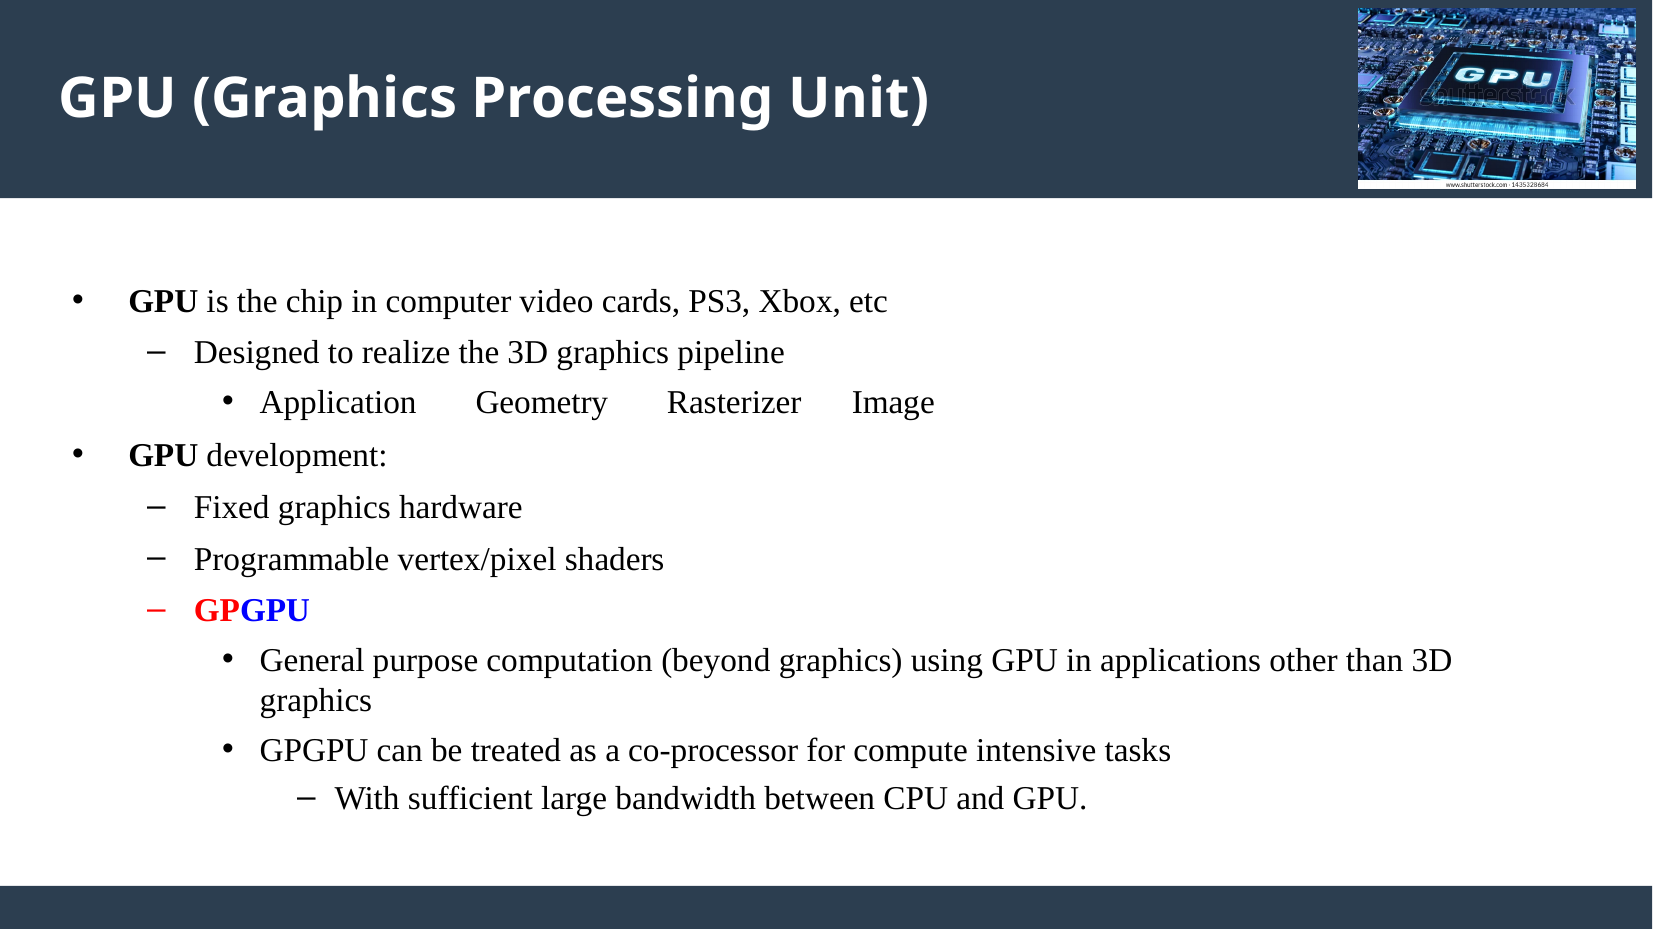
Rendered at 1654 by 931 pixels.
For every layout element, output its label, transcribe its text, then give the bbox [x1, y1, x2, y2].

title GPU (Graphics Processing Unit) [59, 37, 1358, 154]
picture [1358, 8, 1636, 189]
text_box GPU is the chip in computer video cards, PS3, Xbox, etc Designed to realize the 3D graphics pipeline Application  Geometry  Rasterizer Image GPU development: Fixed graphics hardware Programmable vertex/pixel shaders GPGPU General purpose computation (beyond graphics) using GPU in applications other than 3D graphics GPGPU can be treated as a co-processor for compute intensive tasks With sufficient large bandwidth between CPU and GPU. [57, 271, 1589, 832]
